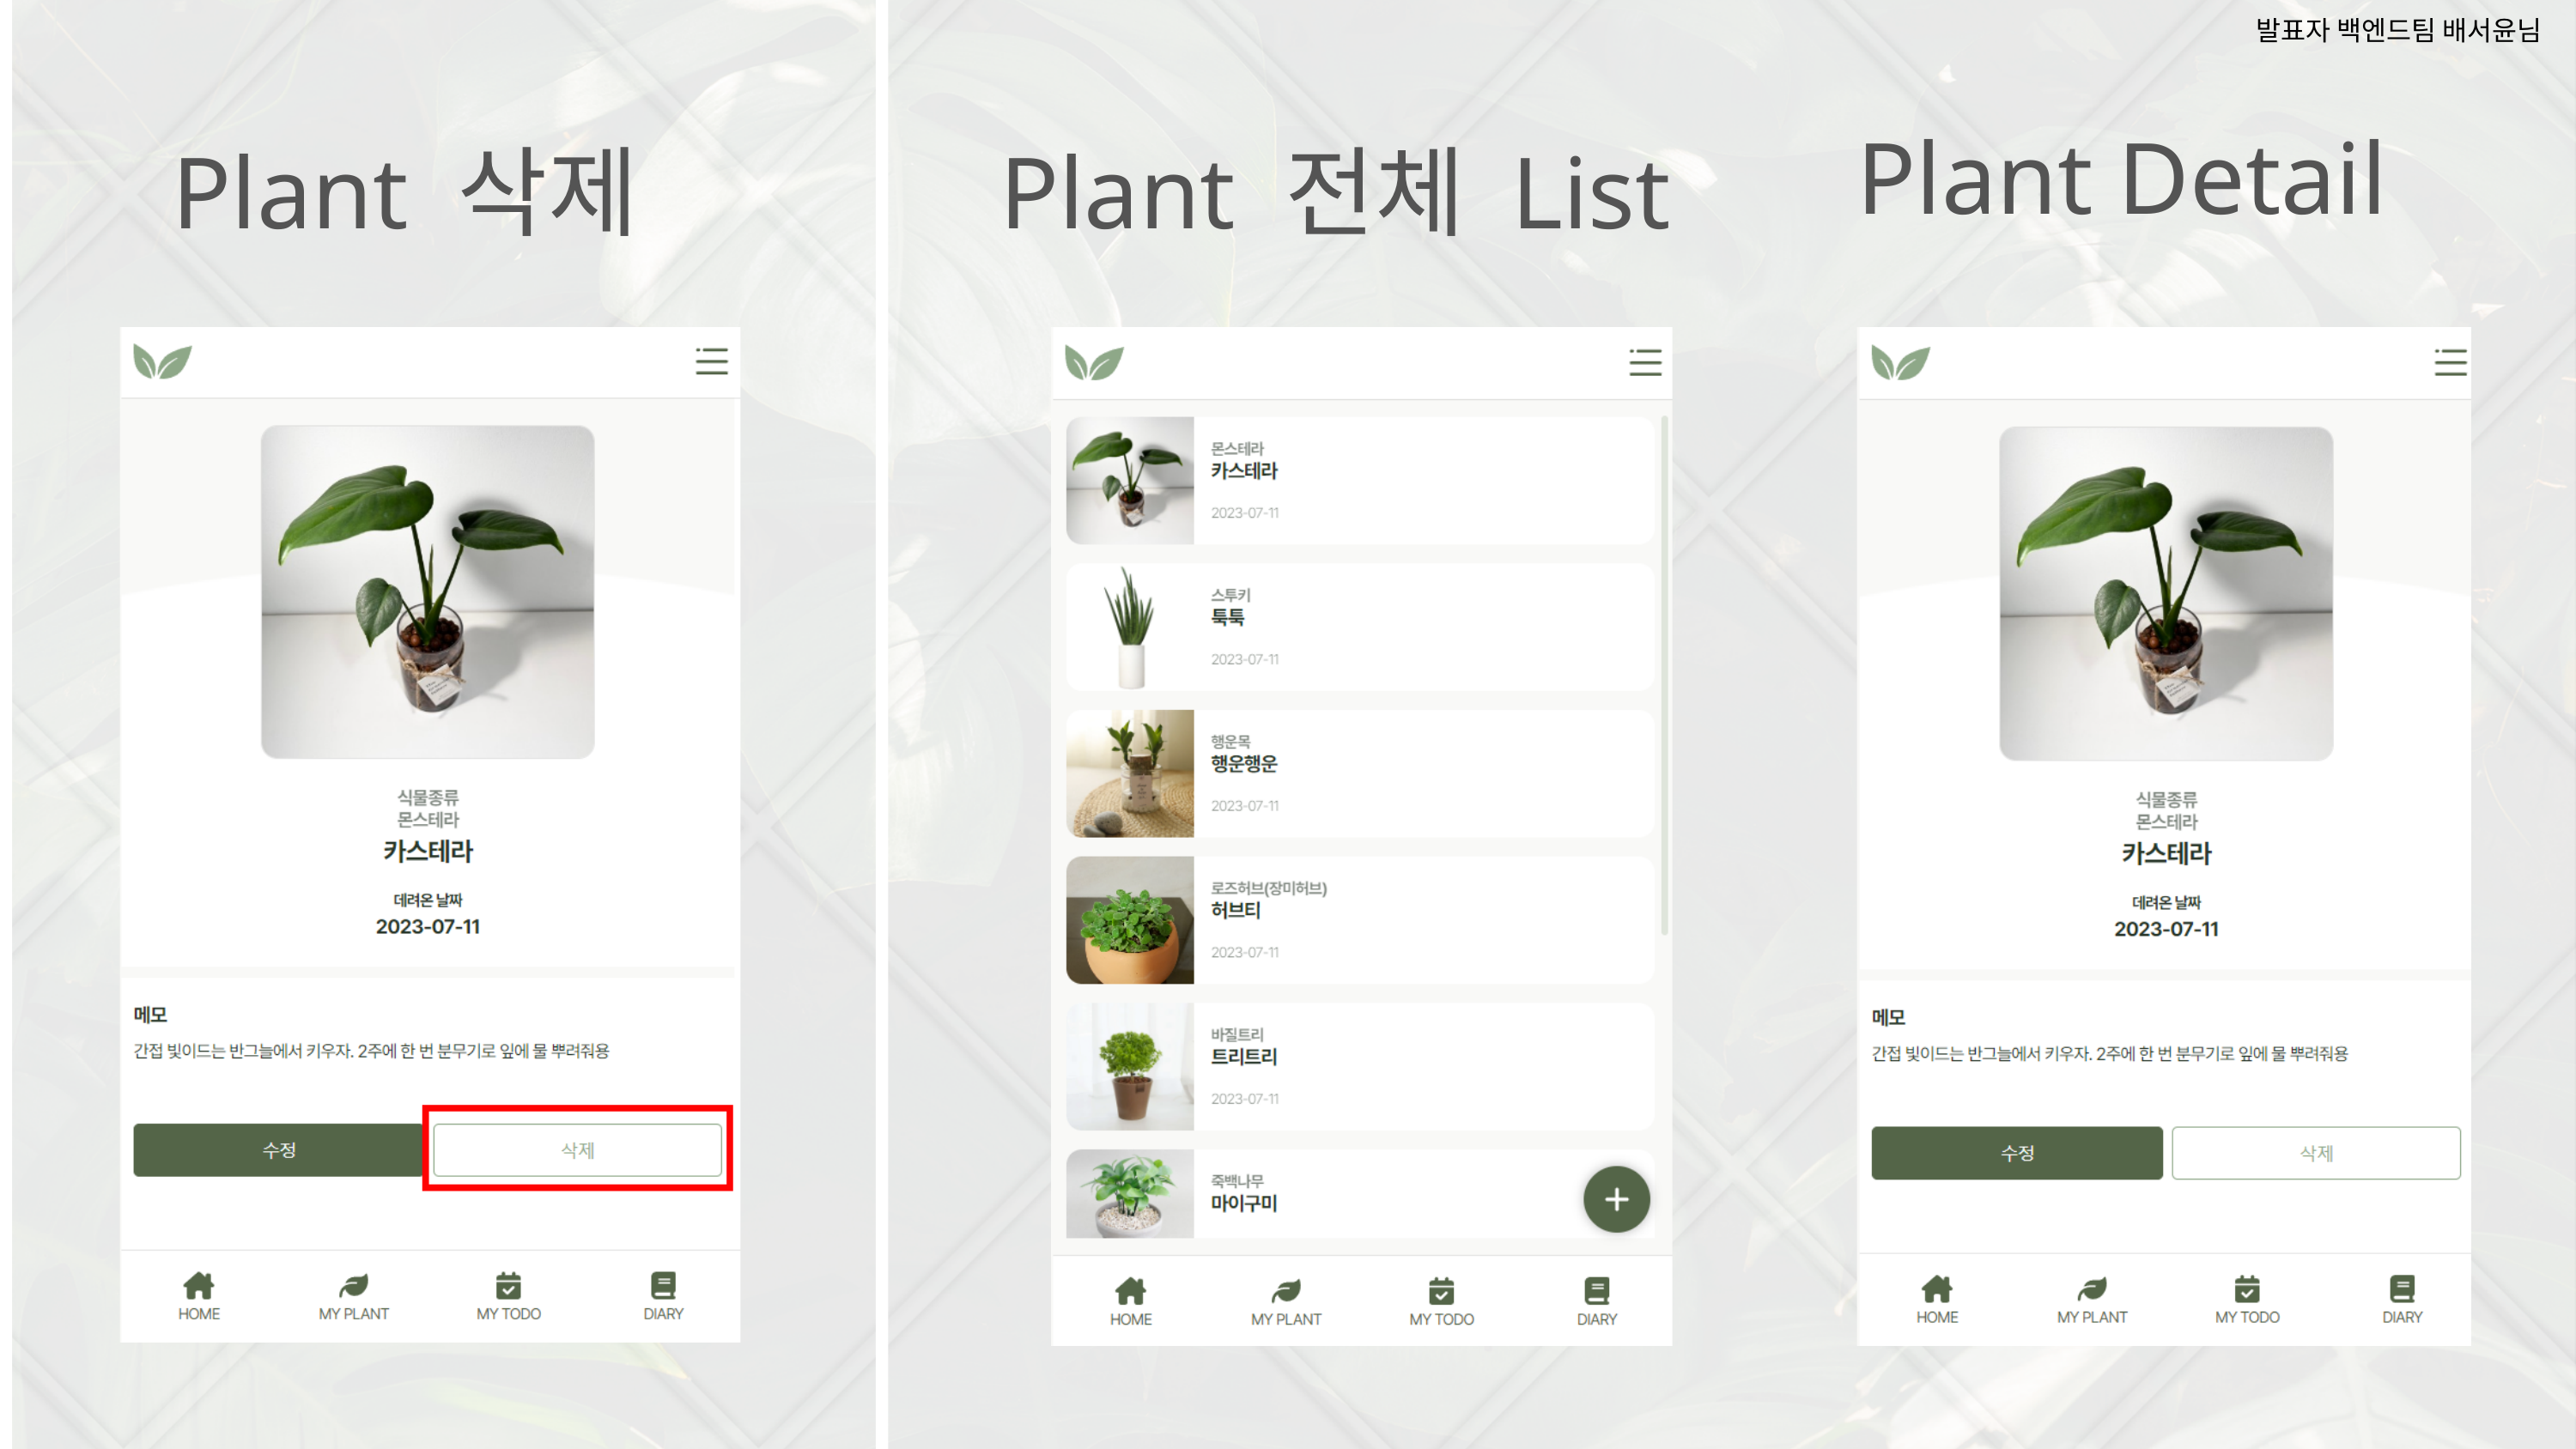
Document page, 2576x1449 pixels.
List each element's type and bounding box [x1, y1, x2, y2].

text_box [891, 0, 2576, 1449]
text_box [0, 0, 889, 1449]
